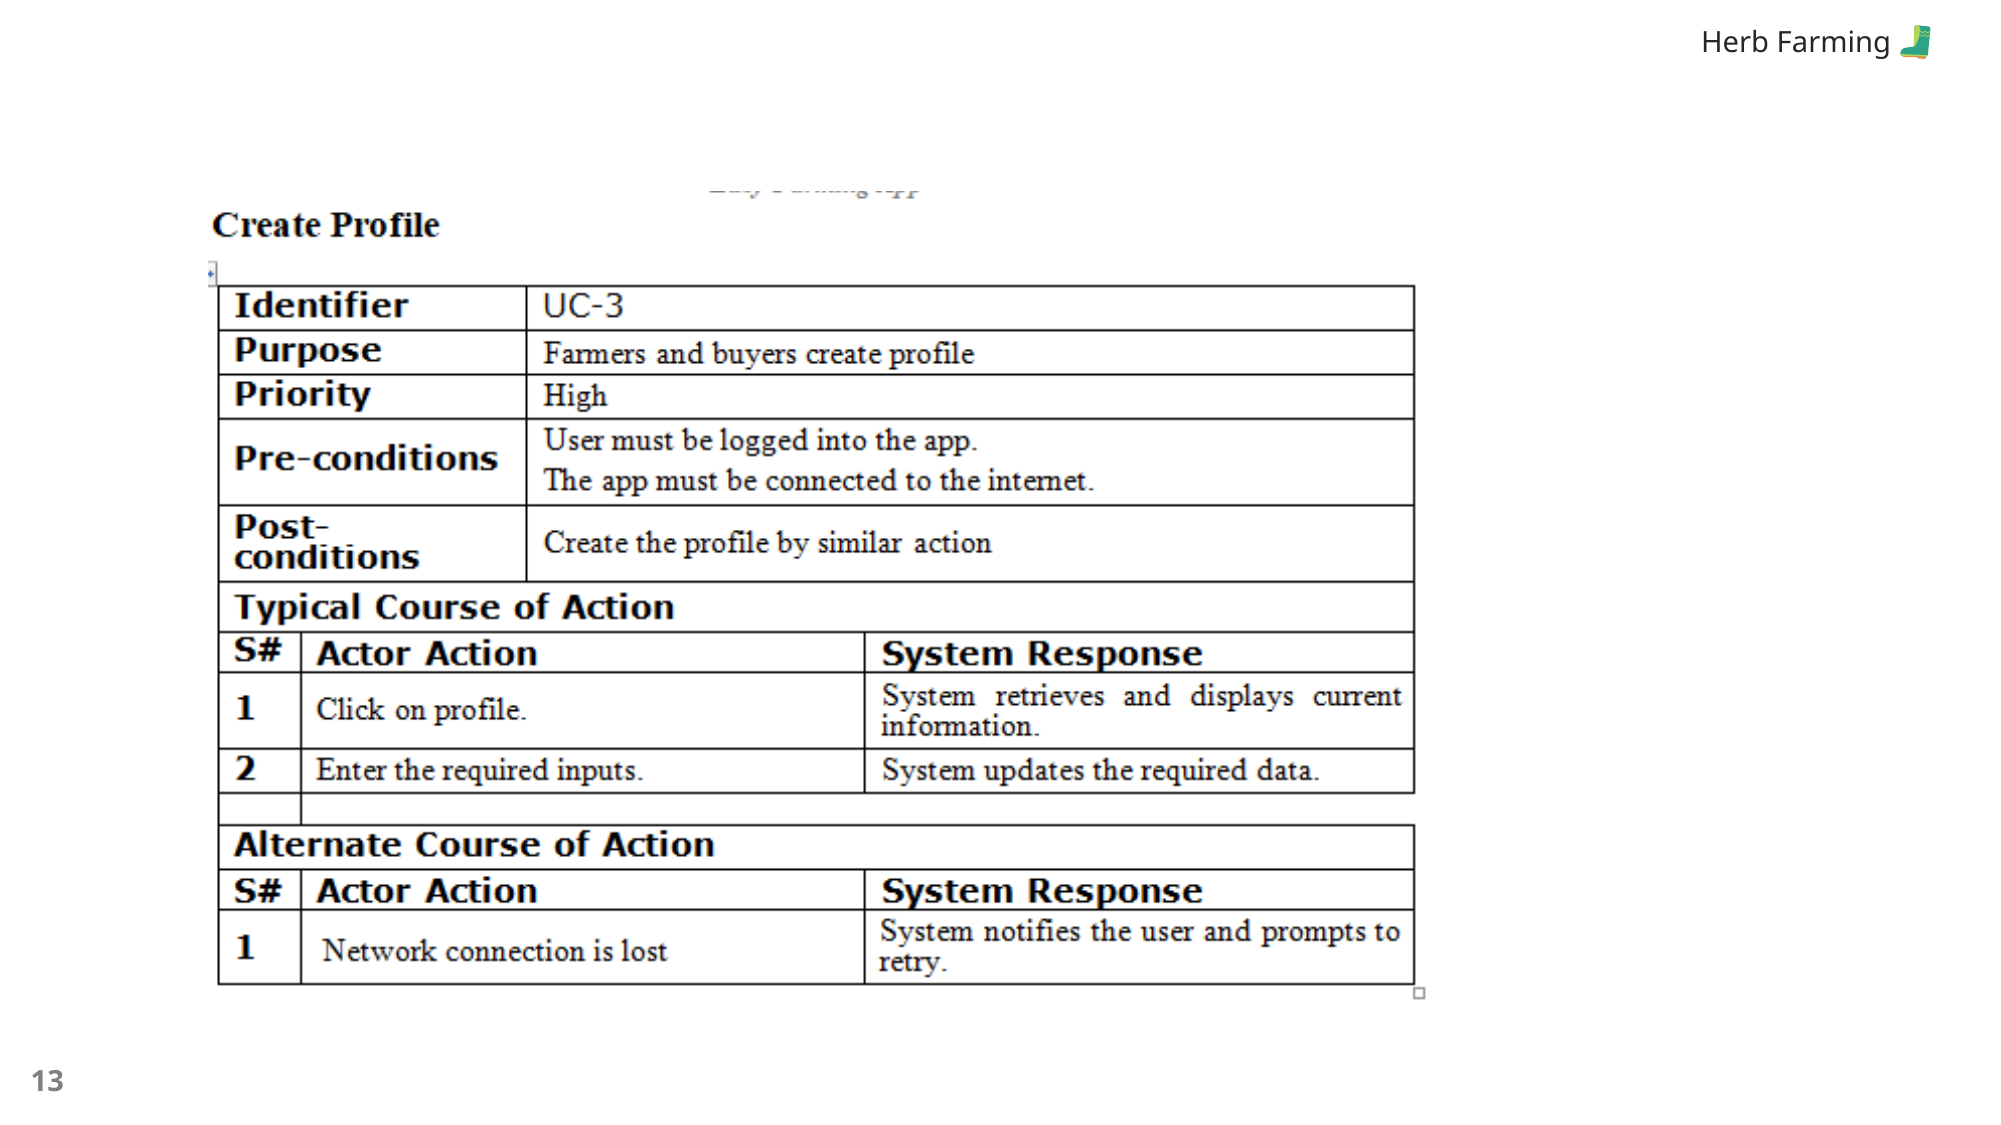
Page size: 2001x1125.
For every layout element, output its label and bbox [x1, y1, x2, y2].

picture [208, 191, 1474, 1052]
